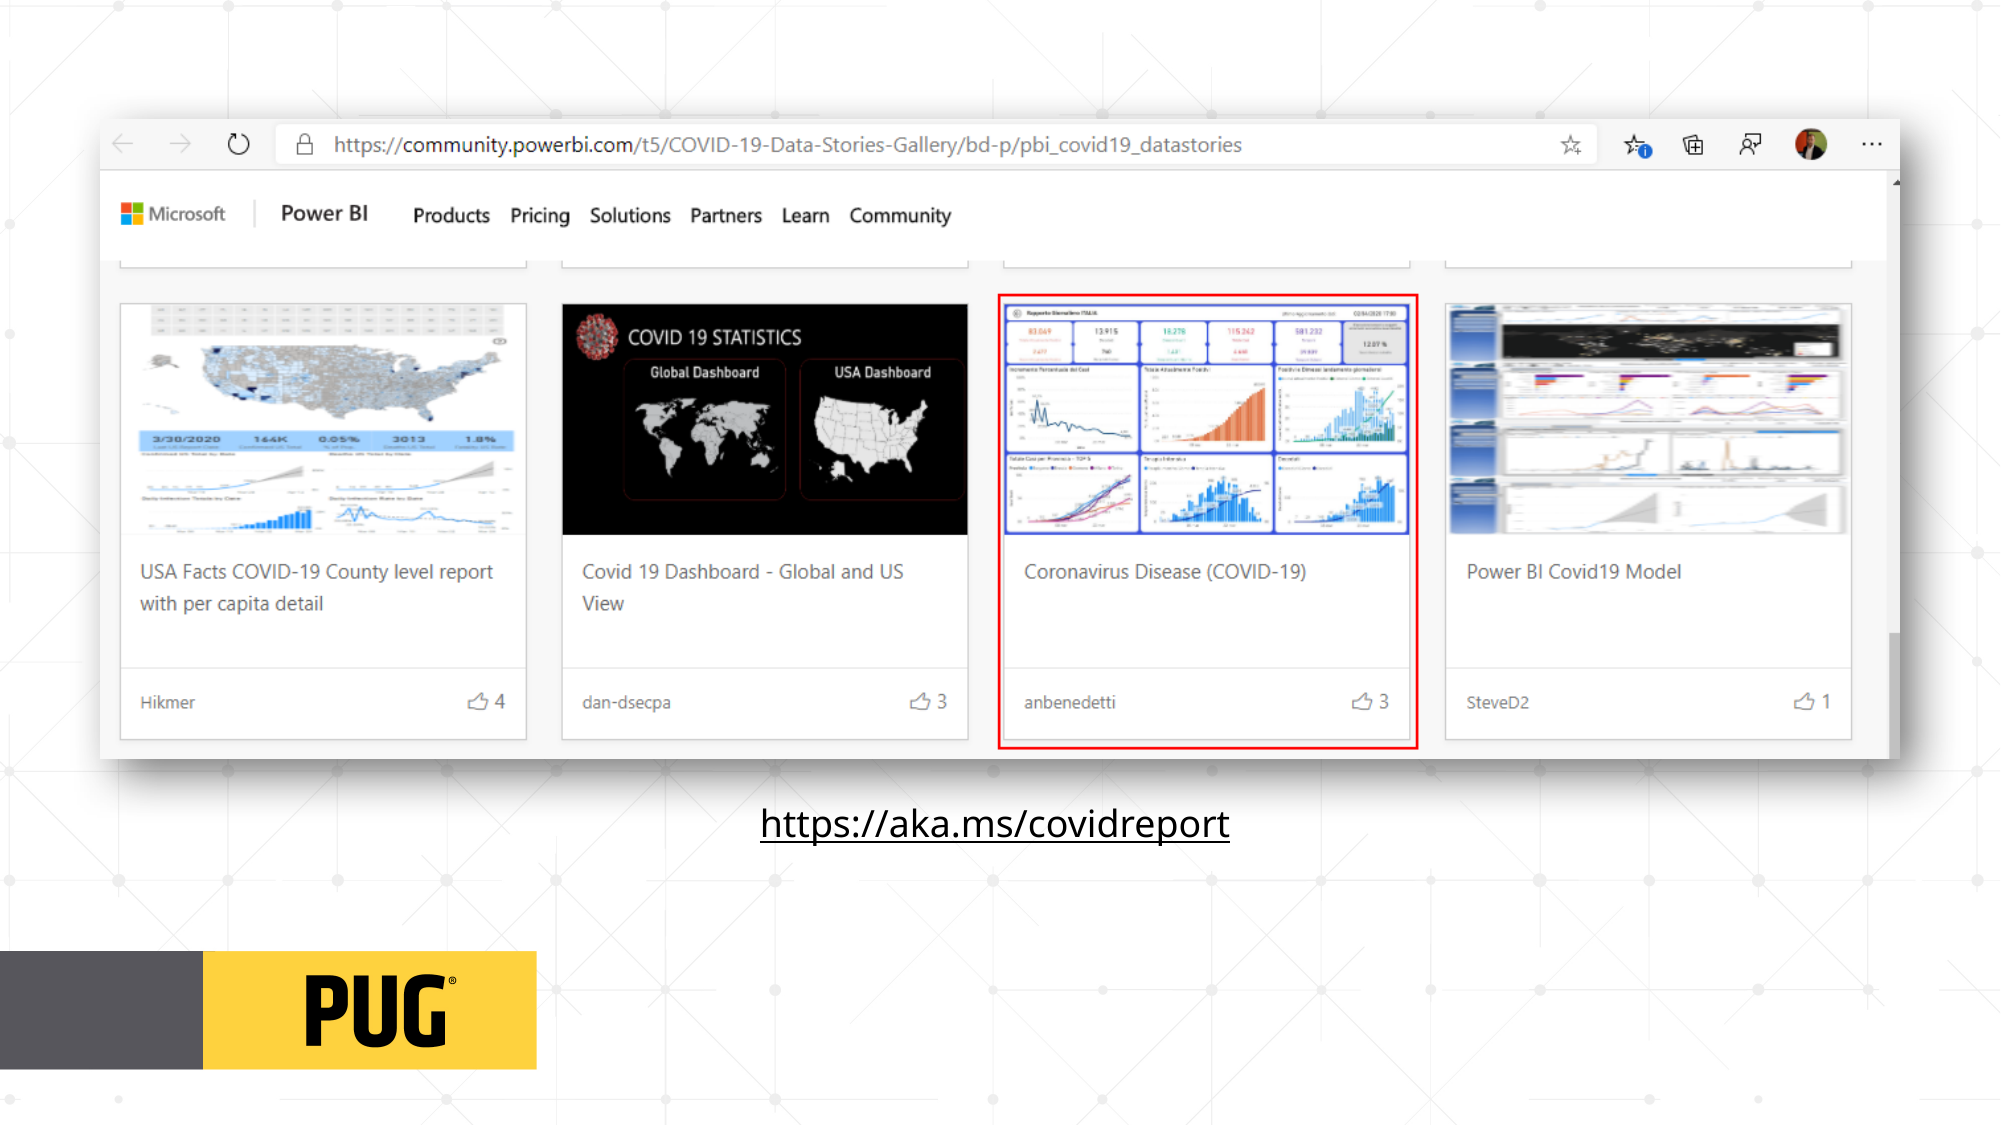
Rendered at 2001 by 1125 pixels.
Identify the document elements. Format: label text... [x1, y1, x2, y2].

picture [0, 0, 2001, 1125]
text_box https://aka.ms/covidreport [609, 792, 1391, 859]
